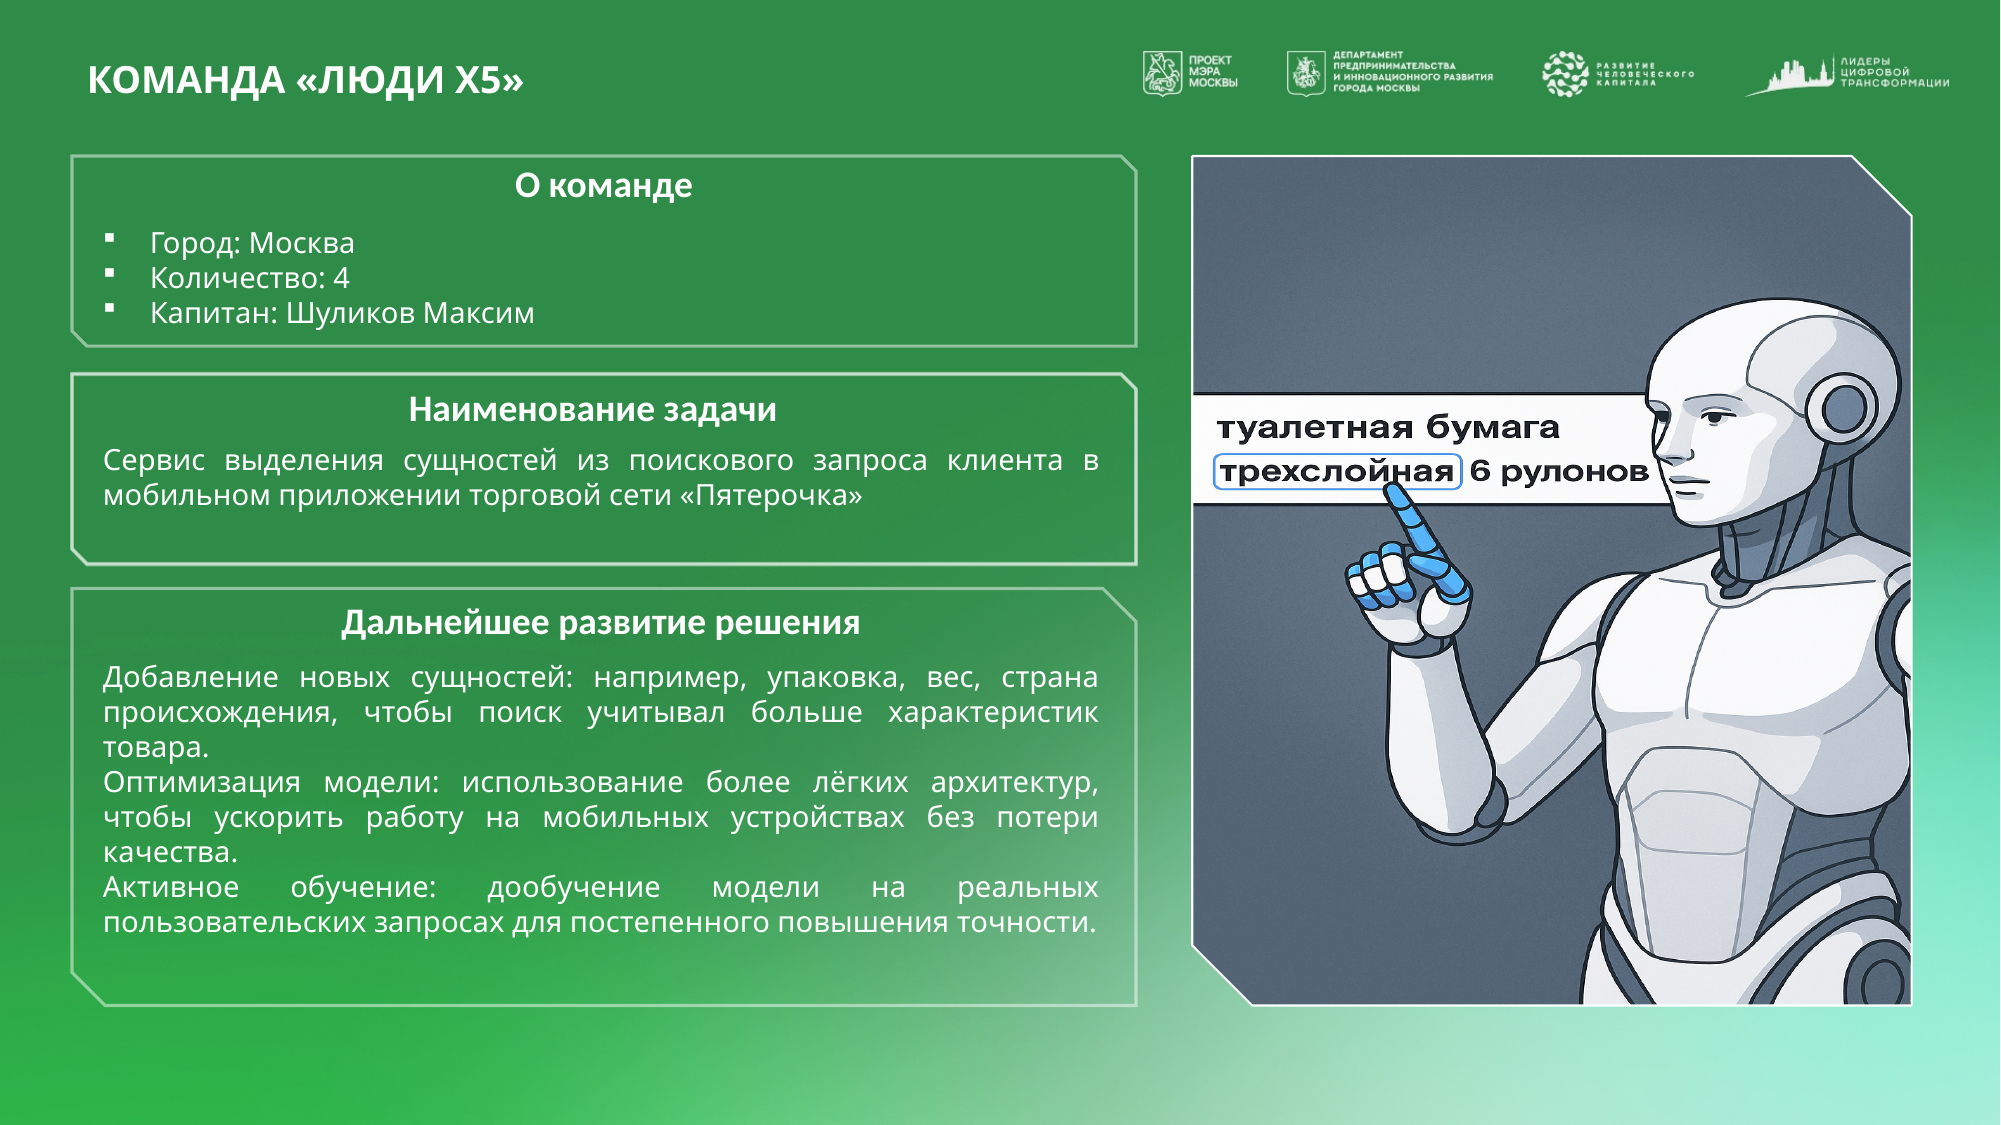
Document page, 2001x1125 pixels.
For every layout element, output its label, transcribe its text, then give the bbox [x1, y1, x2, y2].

text_box Добавление новых сущностей: например, упаковка, вес, страна происхождения, чтобы поиск учитывал больше характеристик товара. Оптимизация модели: использование более лёгких архитектур, чтобы ускорить работу на мобильных устройствах без потери качества. Активное обучение: дообучение модели на реальных пользовательских запросах для постепенного повышения точности. [88, 651, 1115, 946]
text_box КОМАНДА «ЛЮДИ Х5» [72, 48, 1115, 109]
text_box [70, 587, 1138, 1007]
picture [0, 0, 2001, 1125]
text_box Город: Москва Количество: 4 Капитан: Шуликов Максим [88, 216, 793, 337]
text_box Дальнейшее развитие решения [288, 589, 915, 650]
text_box [70, 154, 1138, 348]
text_box О команде [451, 153, 757, 213]
text_box [70, 373, 1138, 566]
